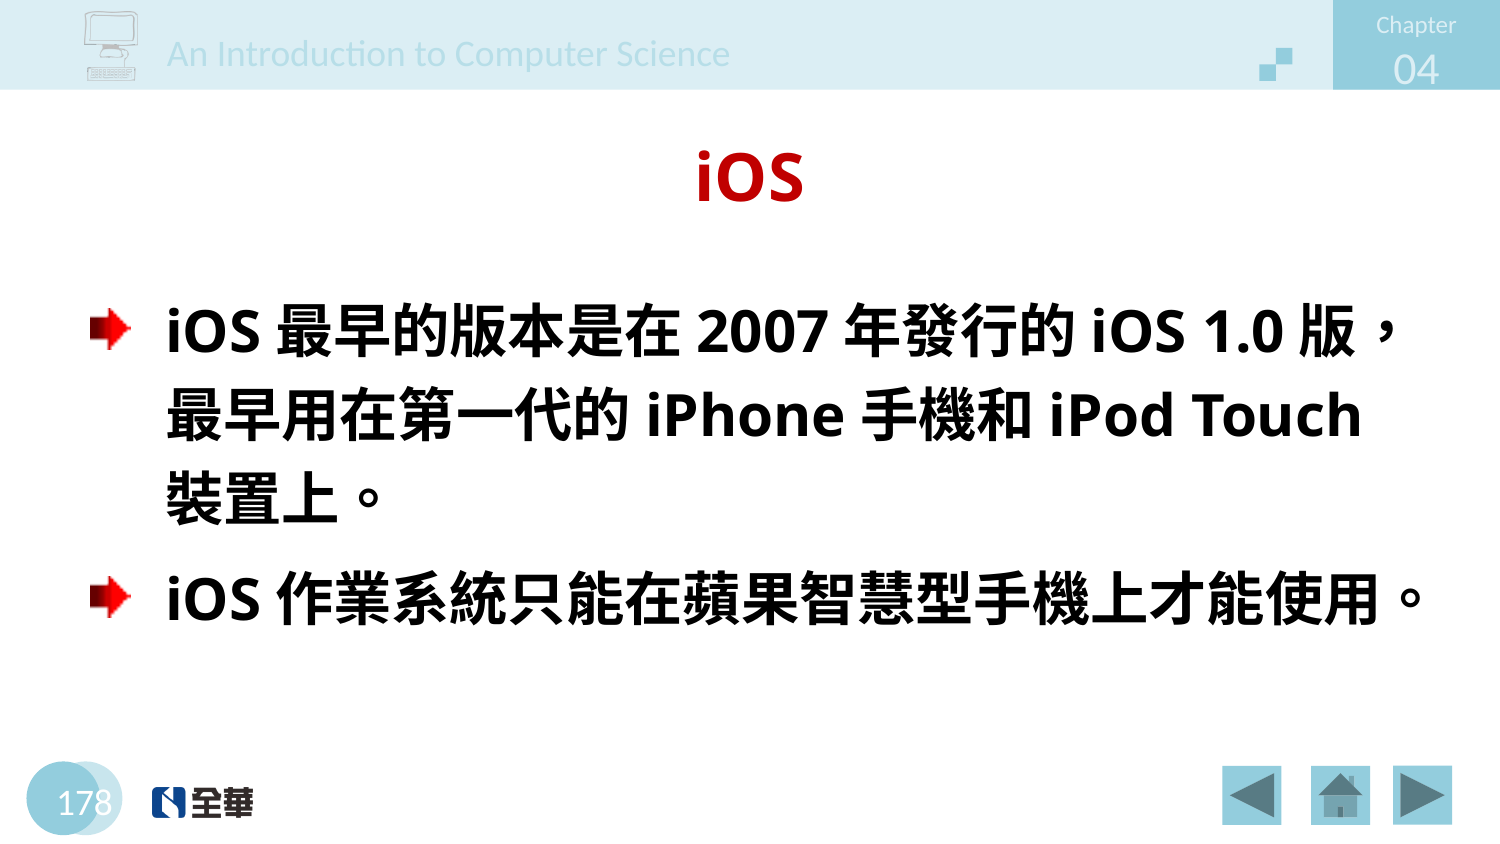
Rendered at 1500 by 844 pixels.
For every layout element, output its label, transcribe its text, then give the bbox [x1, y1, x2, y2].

picture [90, 308, 131, 350]
list iOS最早的版本是在2007年發行的iOS 1.0版，最早用在第一代的iPhone手機和iPod Touch裝置上。 iOS作業系統只能在蘋果智慧型手機上才能使用。 [75, 272, 1425, 754]
picture [90, 576, 131, 618]
picture [84, 11, 138, 81]
title iOS [75, 104, 1425, 245]
picture [152, 787, 253, 818]
